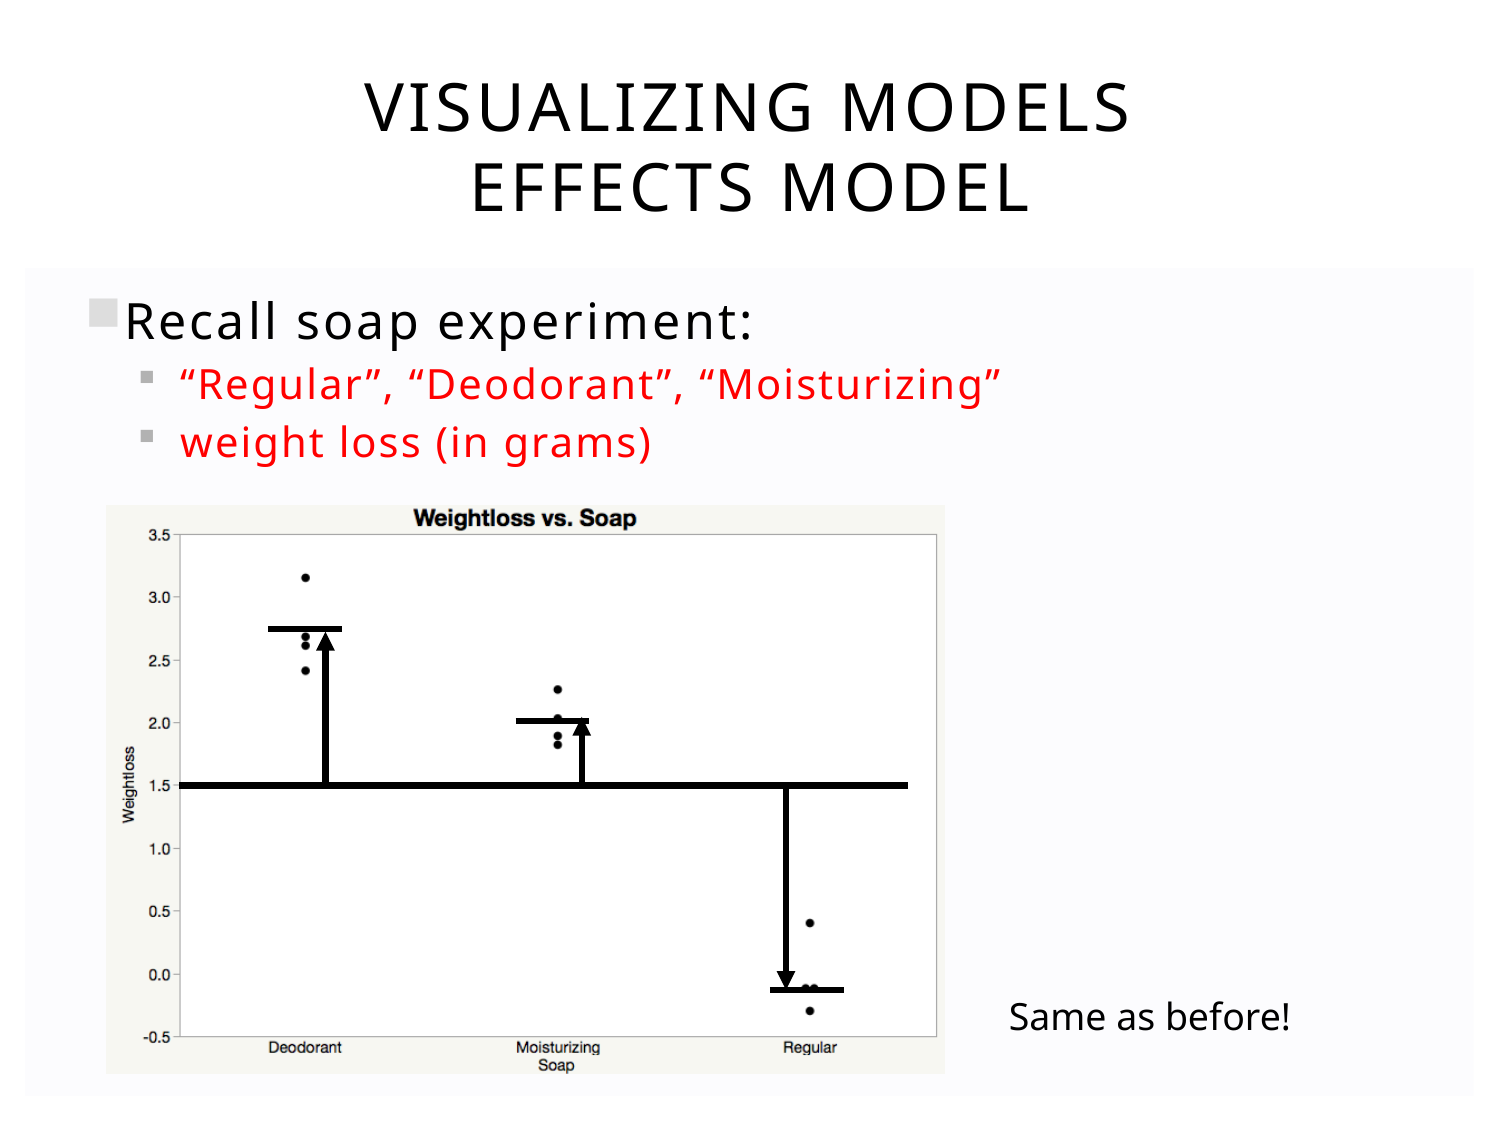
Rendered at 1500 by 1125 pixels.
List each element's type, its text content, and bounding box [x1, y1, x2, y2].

title Visualizing Models Effects Model [62, 58, 1438, 232]
picture [106, 505, 945, 1075]
text_box Same as before! [994, 985, 1306, 1046]
